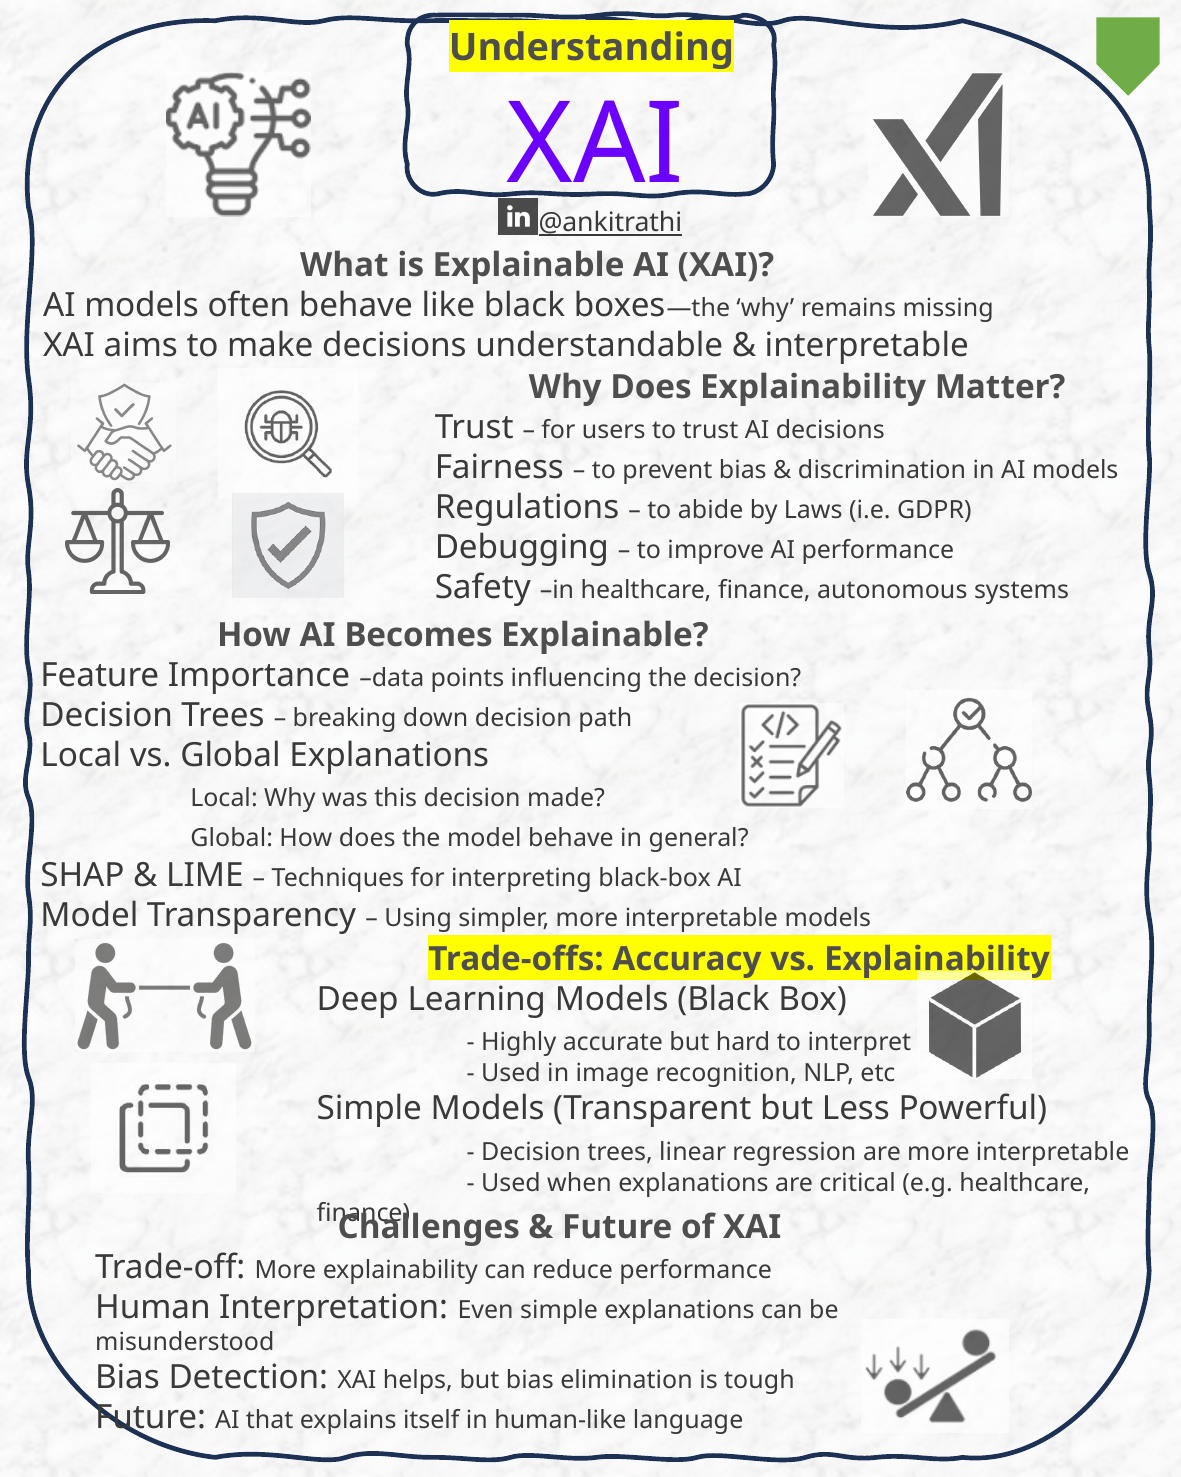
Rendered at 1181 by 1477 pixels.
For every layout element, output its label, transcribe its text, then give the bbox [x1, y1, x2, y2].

picture [739, 703, 844, 808]
text_box Challenges & Future of XAI Trade-off: More explainability can reduce performance Human Interpretation: Even simple explanations can be misunderstood Bias Detection: XAI helps, but bias elimination is tough Future: AI that explains itself in human-like language [80, 1198, 1040, 1443]
picture [861, 1319, 1009, 1433]
picture [65, 488, 170, 594]
text_box Understanding XAI [412, 15, 779, 213]
text_box [1095, 16, 1161, 98]
picture [91, 1063, 236, 1193]
text_box What is Explainable AI (XAI)? AI models often behave like black boxes—the ‘why’ remains missing XAI aims to make decisions understandable & interpretable [28, 235, 1047, 371]
picture [218, 368, 358, 598]
text_box [403, 24, 412, 185]
picture [498, 198, 538, 235]
picture [906, 690, 1032, 809]
text_box Why Does Explainability Matter? Trust – for users to trust AI decisions Fairness – to prevent bias & discrimination in AI models Regulations – to abide by Laws (i.e. GDPR) Debugging – to improve AI performance Safety –in healthcare, finance, autonomous systems [420, 357, 1175, 613]
text_box Trade-offs: Accuracy vs. Explainability Deep Learning Models (Black Box) - Highly accurate but hard to interpret - Used in image recognition, NLP, etc Simple Models (Transparent but Less Powerful) - Decision trees, linear regression are more interpretable - Used when explanations are critical (e.g. healthcare, finance) [301, 929, 1178, 1234]
picture [868, 72, 1009, 217]
picture [166, 72, 311, 217]
picture [71, 383, 176, 482]
text_box How AI Becomes Explainable? Feature Importance –data points influencing the decision? Decision Trees – breaking down decision path Local vs. Global Explanations Local: Why was this decision made? Global: How does the model behave in general? SHAP & LIME – Techniques for interpreting black-box AI Model Transparency – Using simpler, more interpretable models [25, 605, 902, 941]
picture [917, 971, 1032, 1079]
picture [75, 939, 255, 1052]
text_box @ankitrathi [523, 197, 700, 235]
